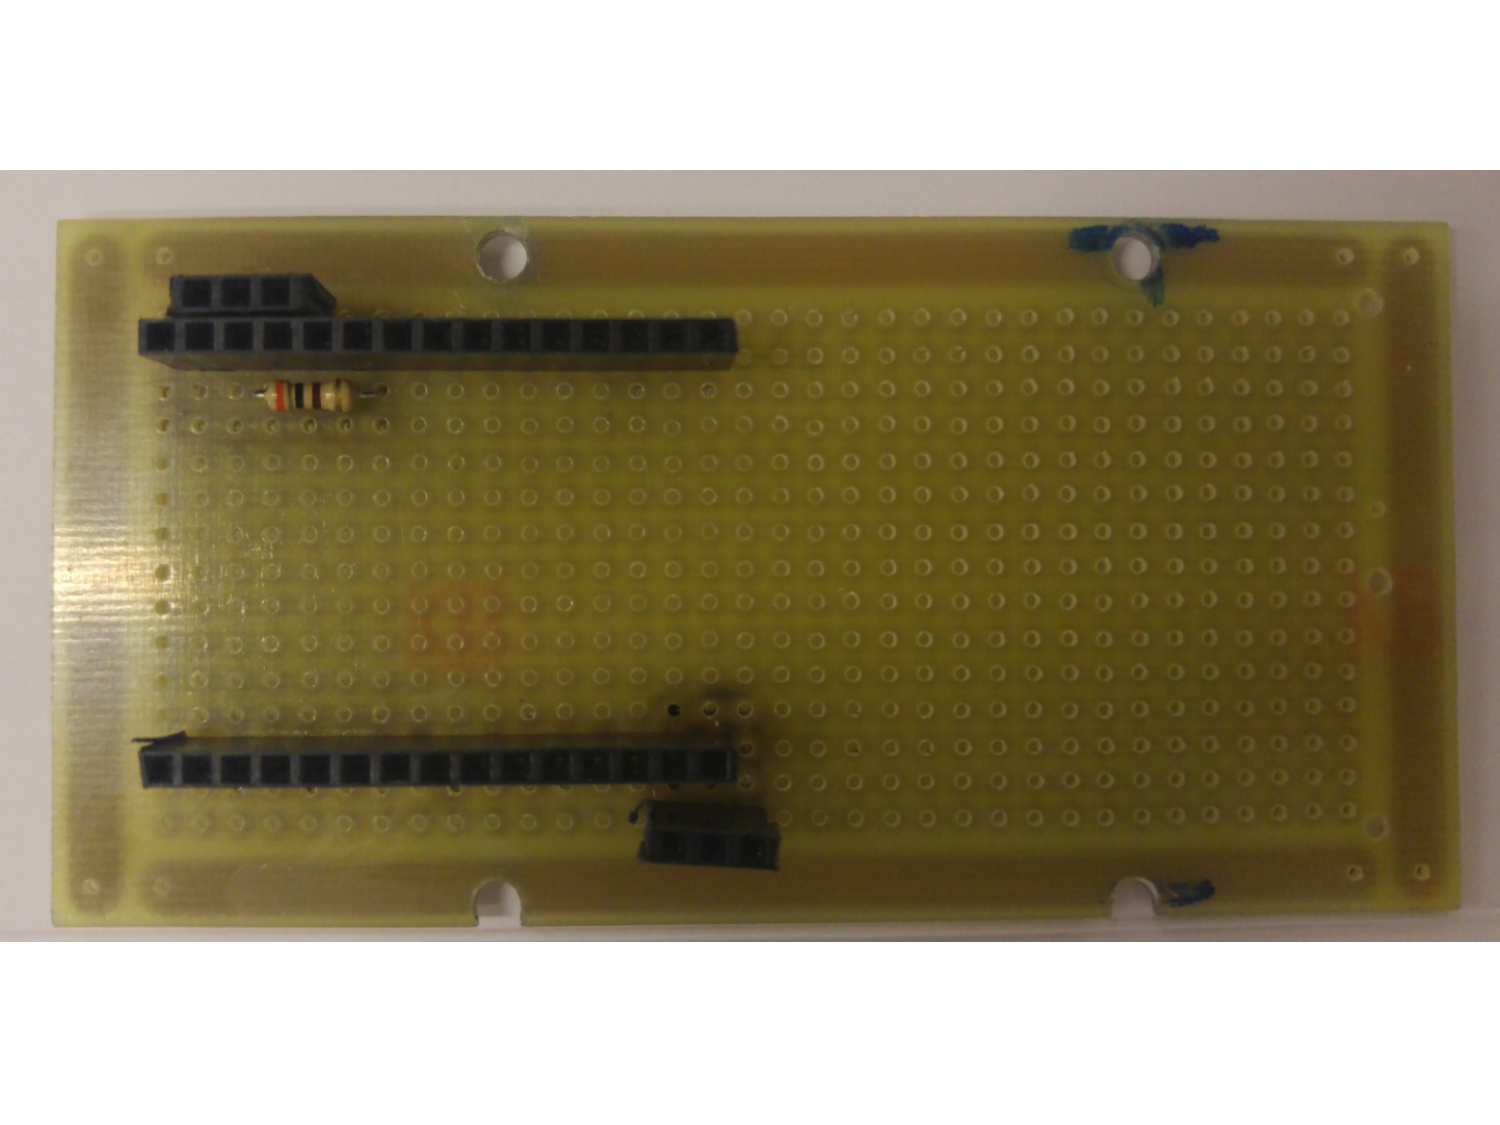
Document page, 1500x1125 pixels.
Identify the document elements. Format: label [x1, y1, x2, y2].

picture [0, 169, 1500, 942]
